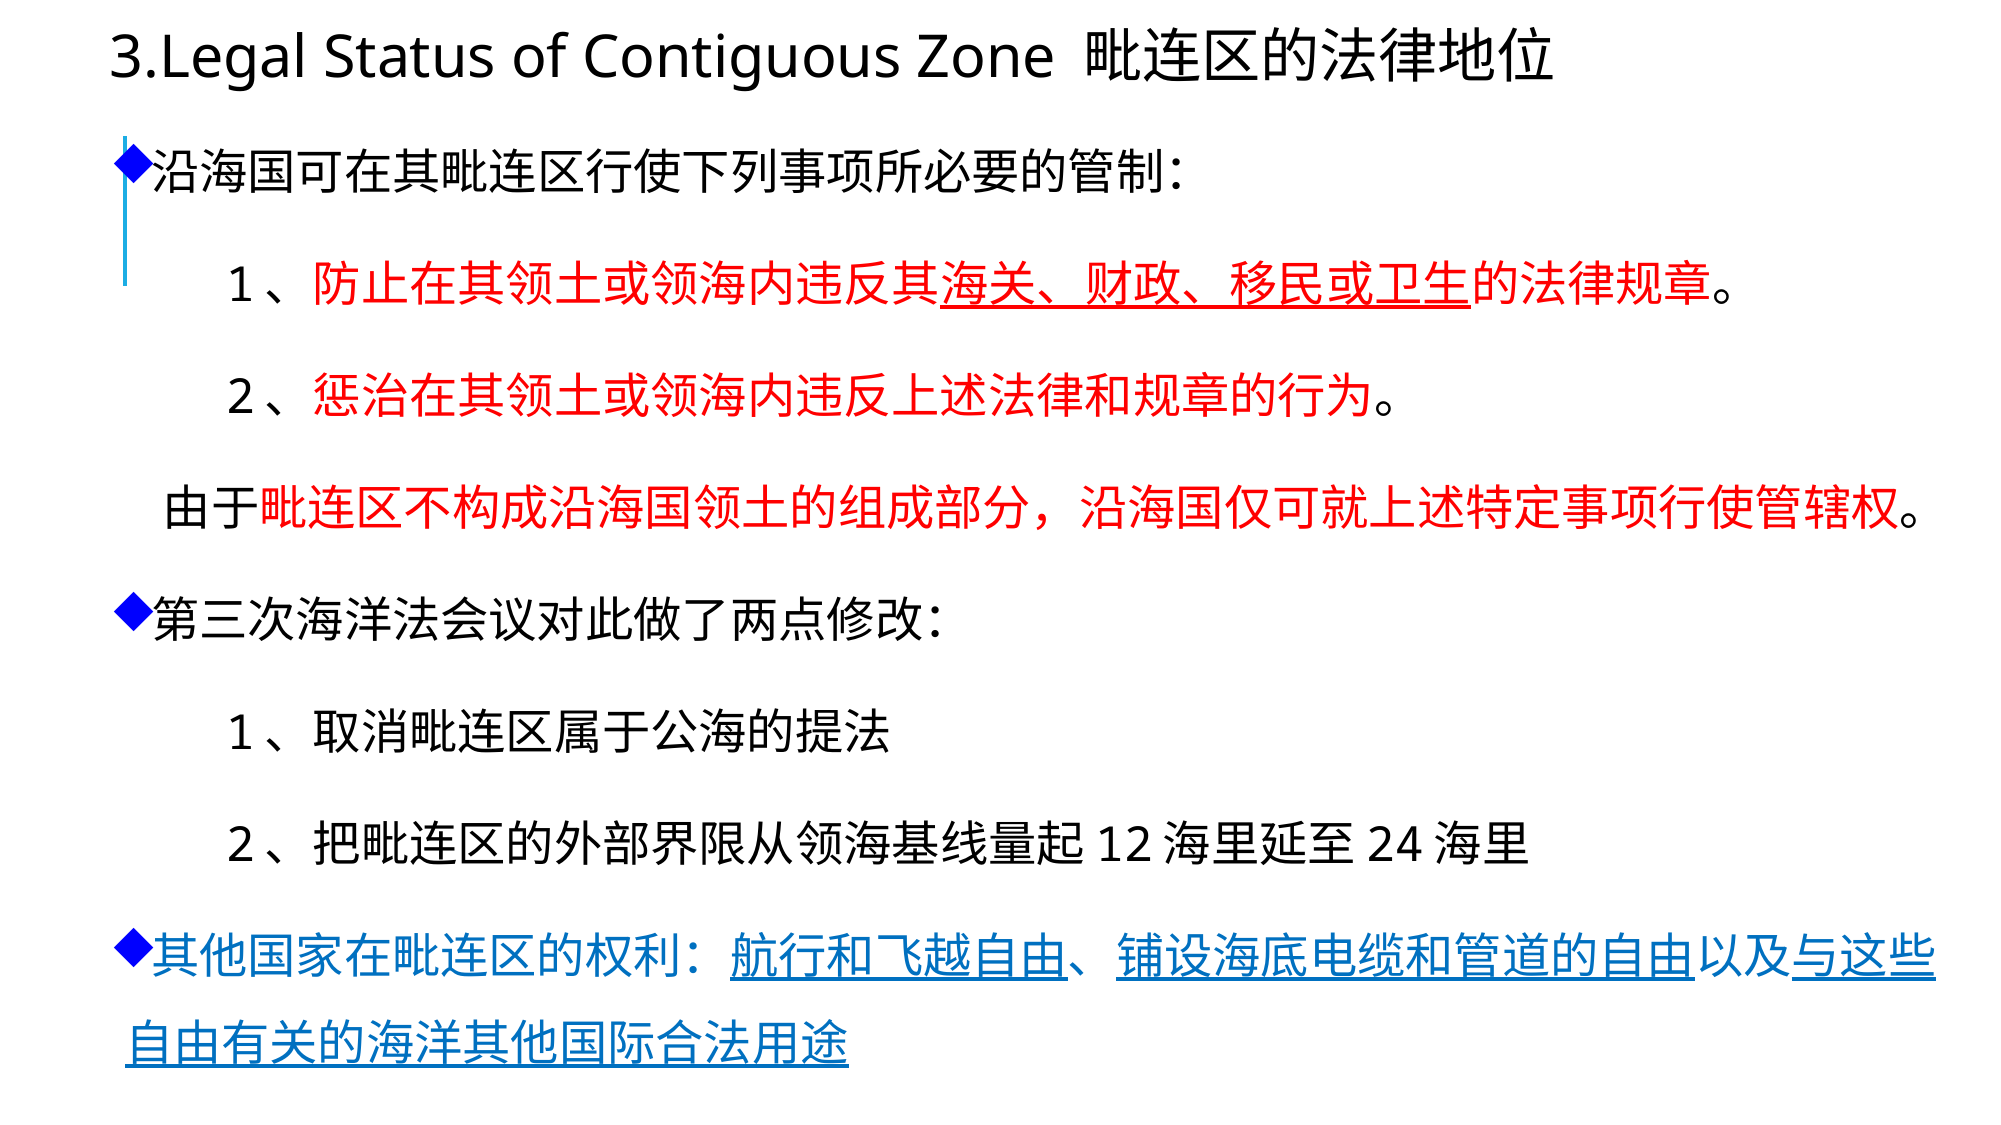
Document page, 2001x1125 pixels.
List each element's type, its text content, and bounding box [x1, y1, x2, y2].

list 3.Legal Status of Contiguous Zone 毗连区的法律地位 沿海国可在其毗连区行使下列事项所必要的管制： 1、防止在其领土或领海内违反其海关、财政、移民或卫生的法律规章。 2、惩治在其领土或领海内违反上述法律和规章的行为。 由于毗连区不构成沿海国领土的组成部分，沿海国仅可就上述特定事项行使管辖权。 第三次海洋法会议对此做了两点修改： 1、取消毗连区属于公海的提法 2、把毗连区的外部界限从领海基线量起12海里延至24海里 其他国家在毗连区的权利：航行和飞越自由、铺设海底电缆和管道的自由以及与这些自由有关的海洋其他国际合法用途 [102, 19, 1949, 1091]
